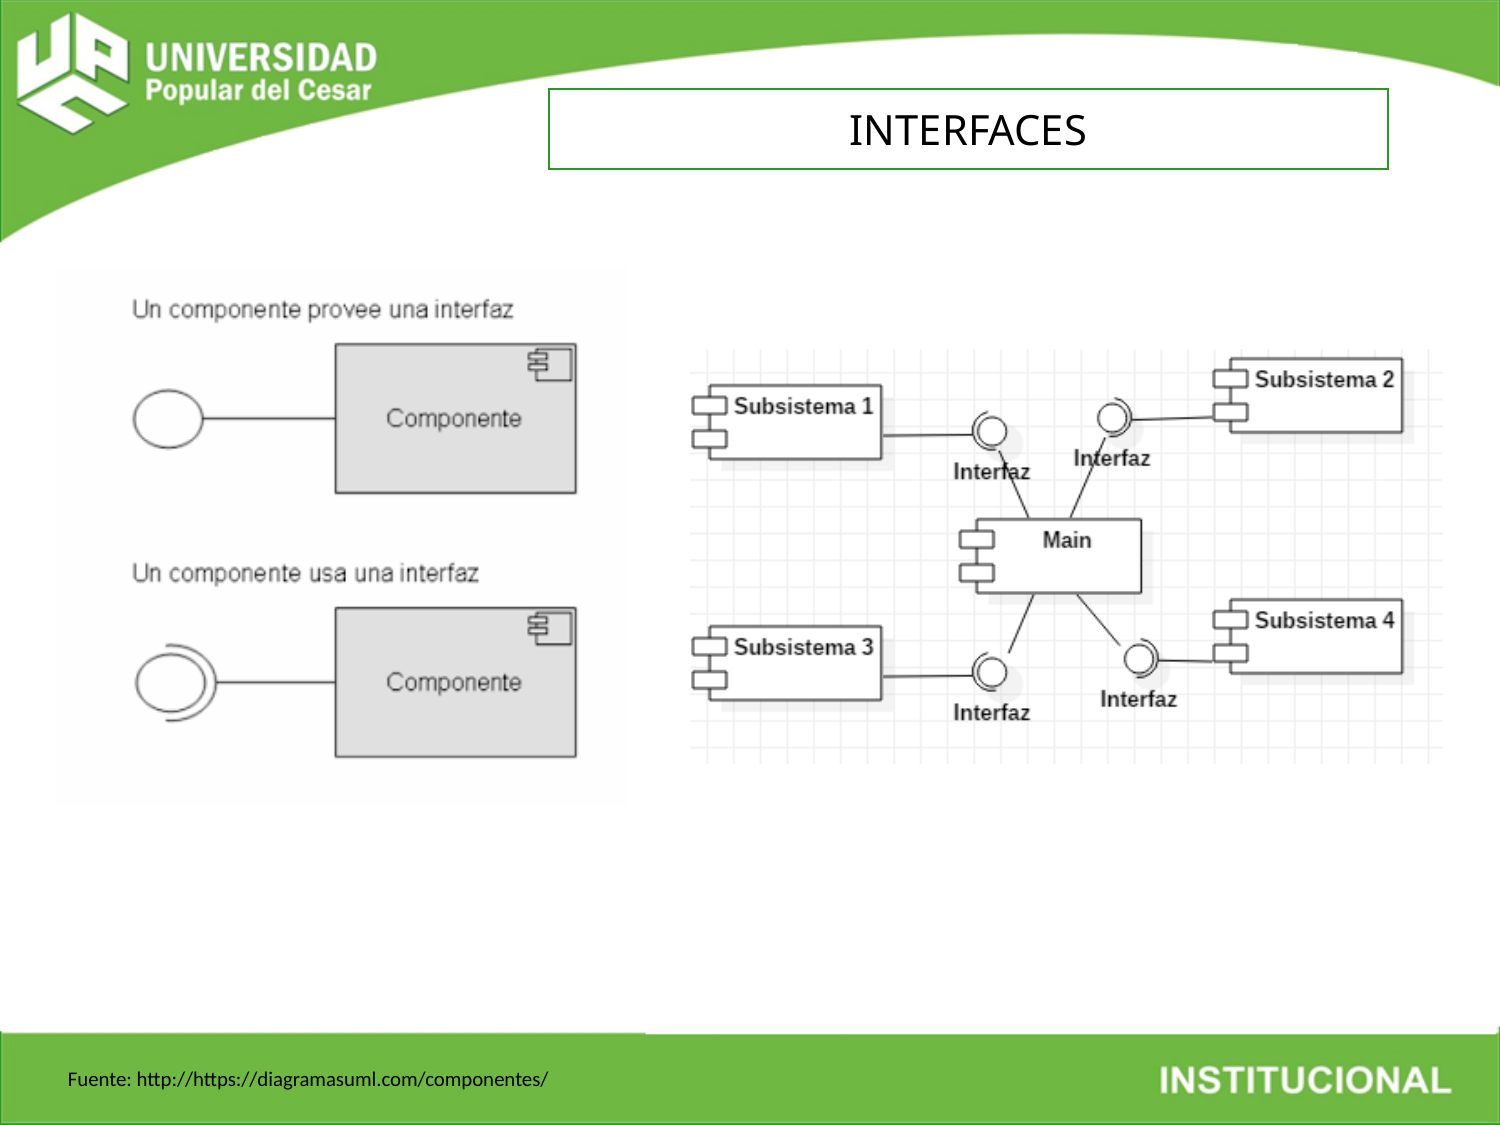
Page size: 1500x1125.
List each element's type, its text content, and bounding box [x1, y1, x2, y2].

text_box Fuente: http://https://diagramasuml.com/componentes/ [53, 1058, 1412, 1099]
picture [0, 0, 1500, 1125]
text_box INTERFACES [549, 88, 1388, 170]
